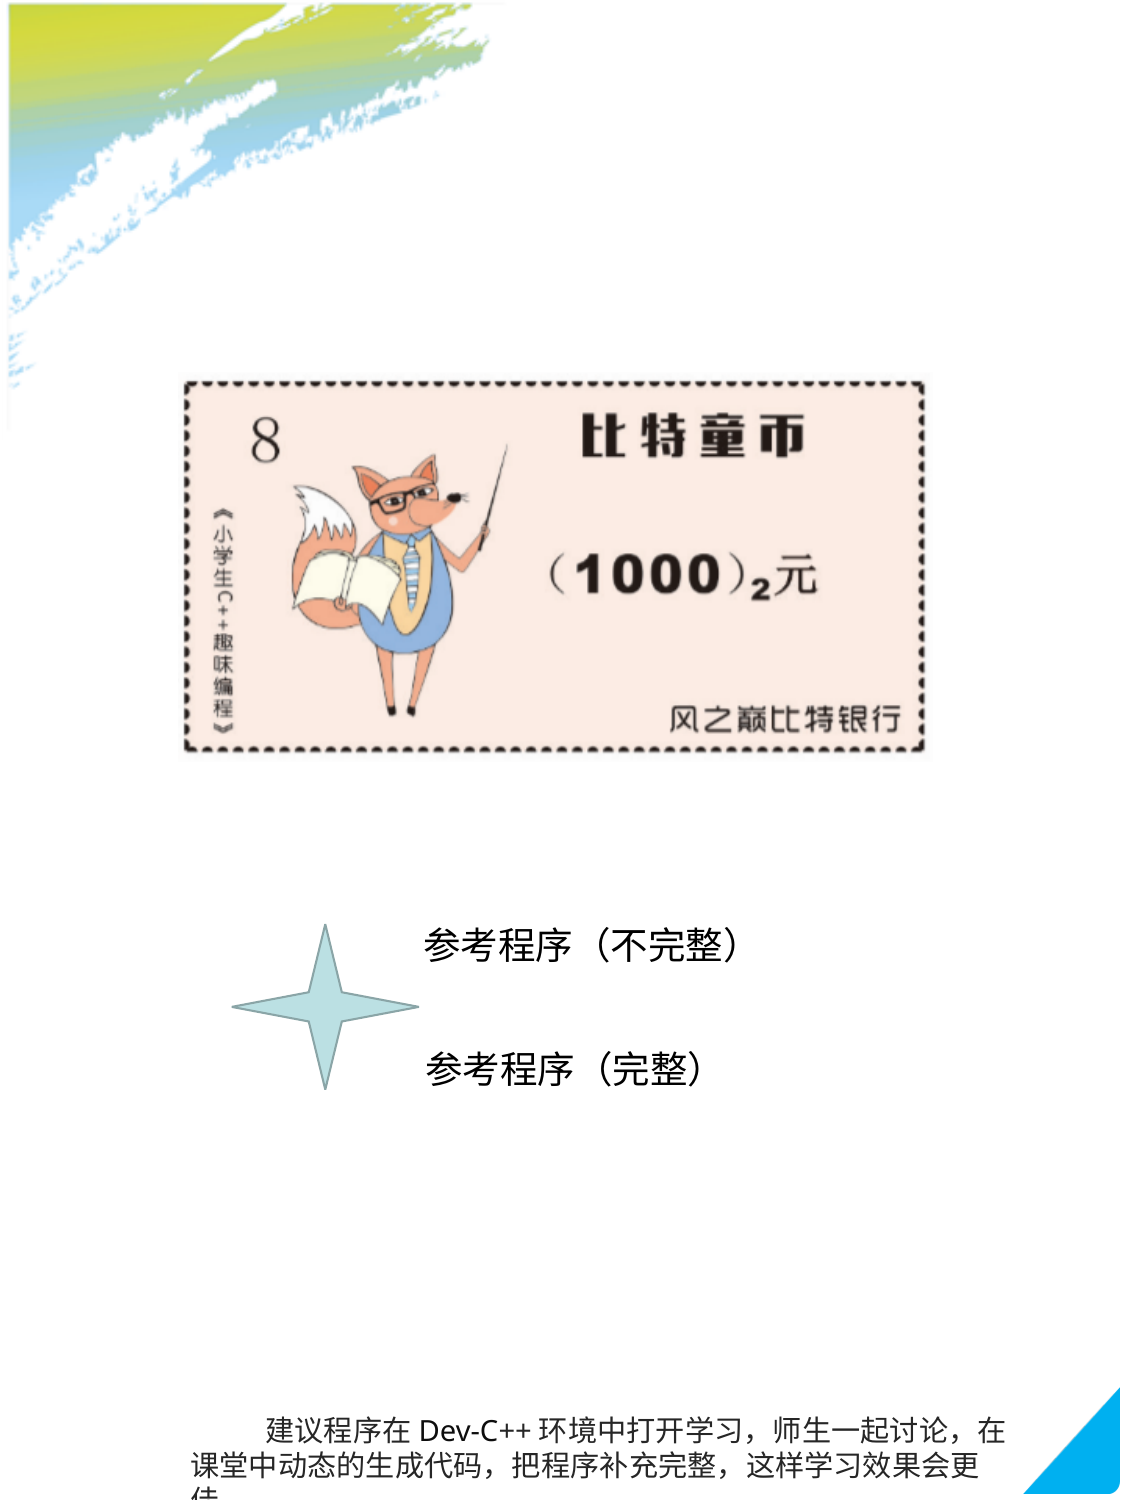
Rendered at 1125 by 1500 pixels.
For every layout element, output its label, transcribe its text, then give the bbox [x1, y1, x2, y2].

picture [1023, 1387, 1118, 1492]
text_box 参考程序（不完整） [408, 914, 806, 974]
text_box [231, 923, 420, 1090]
text_box 建议程序在Dev-C++环境中打开学习，师生一起讨论，在课堂中动态的生成代码，把程序补充完整，这样学习效果会更佳。 [175, 1405, 1039, 1500]
picture [178, 372, 933, 762]
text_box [1, 0, 523, 440]
picture [1114, 1487, 1120, 1494]
text_box 参考程序（完整） [410, 1038, 741, 1099]
